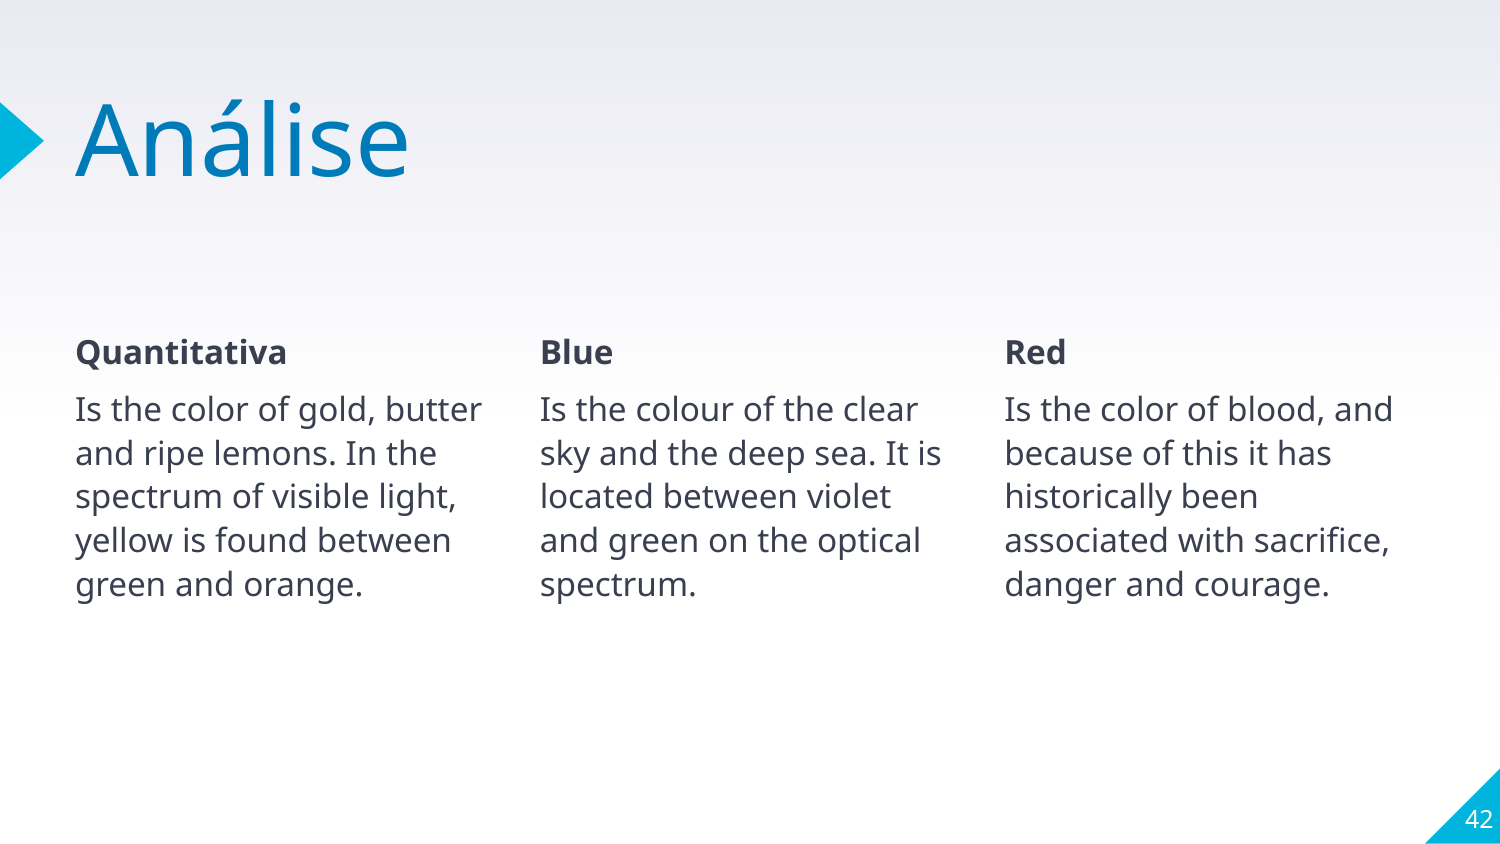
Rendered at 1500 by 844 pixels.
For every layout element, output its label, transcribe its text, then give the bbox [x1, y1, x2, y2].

list Quantitativa Is the color of gold, butter and ripe lemons. In the spectrum of visible light, yellow is found between green and orange. [75, 327, 496, 767]
title Análise [75, 99, 1001, 277]
slide_number 42 [1418, 760, 1494, 838]
list Red Is the color of blood, and because of this it has historically been associated with sacrifice, danger and courage. [1004, 327, 1425, 767]
list Blue Is the colour of the clear sky and the deep sea. It is located between violet and green on the optical spectrum. [539, 327, 961, 767]
